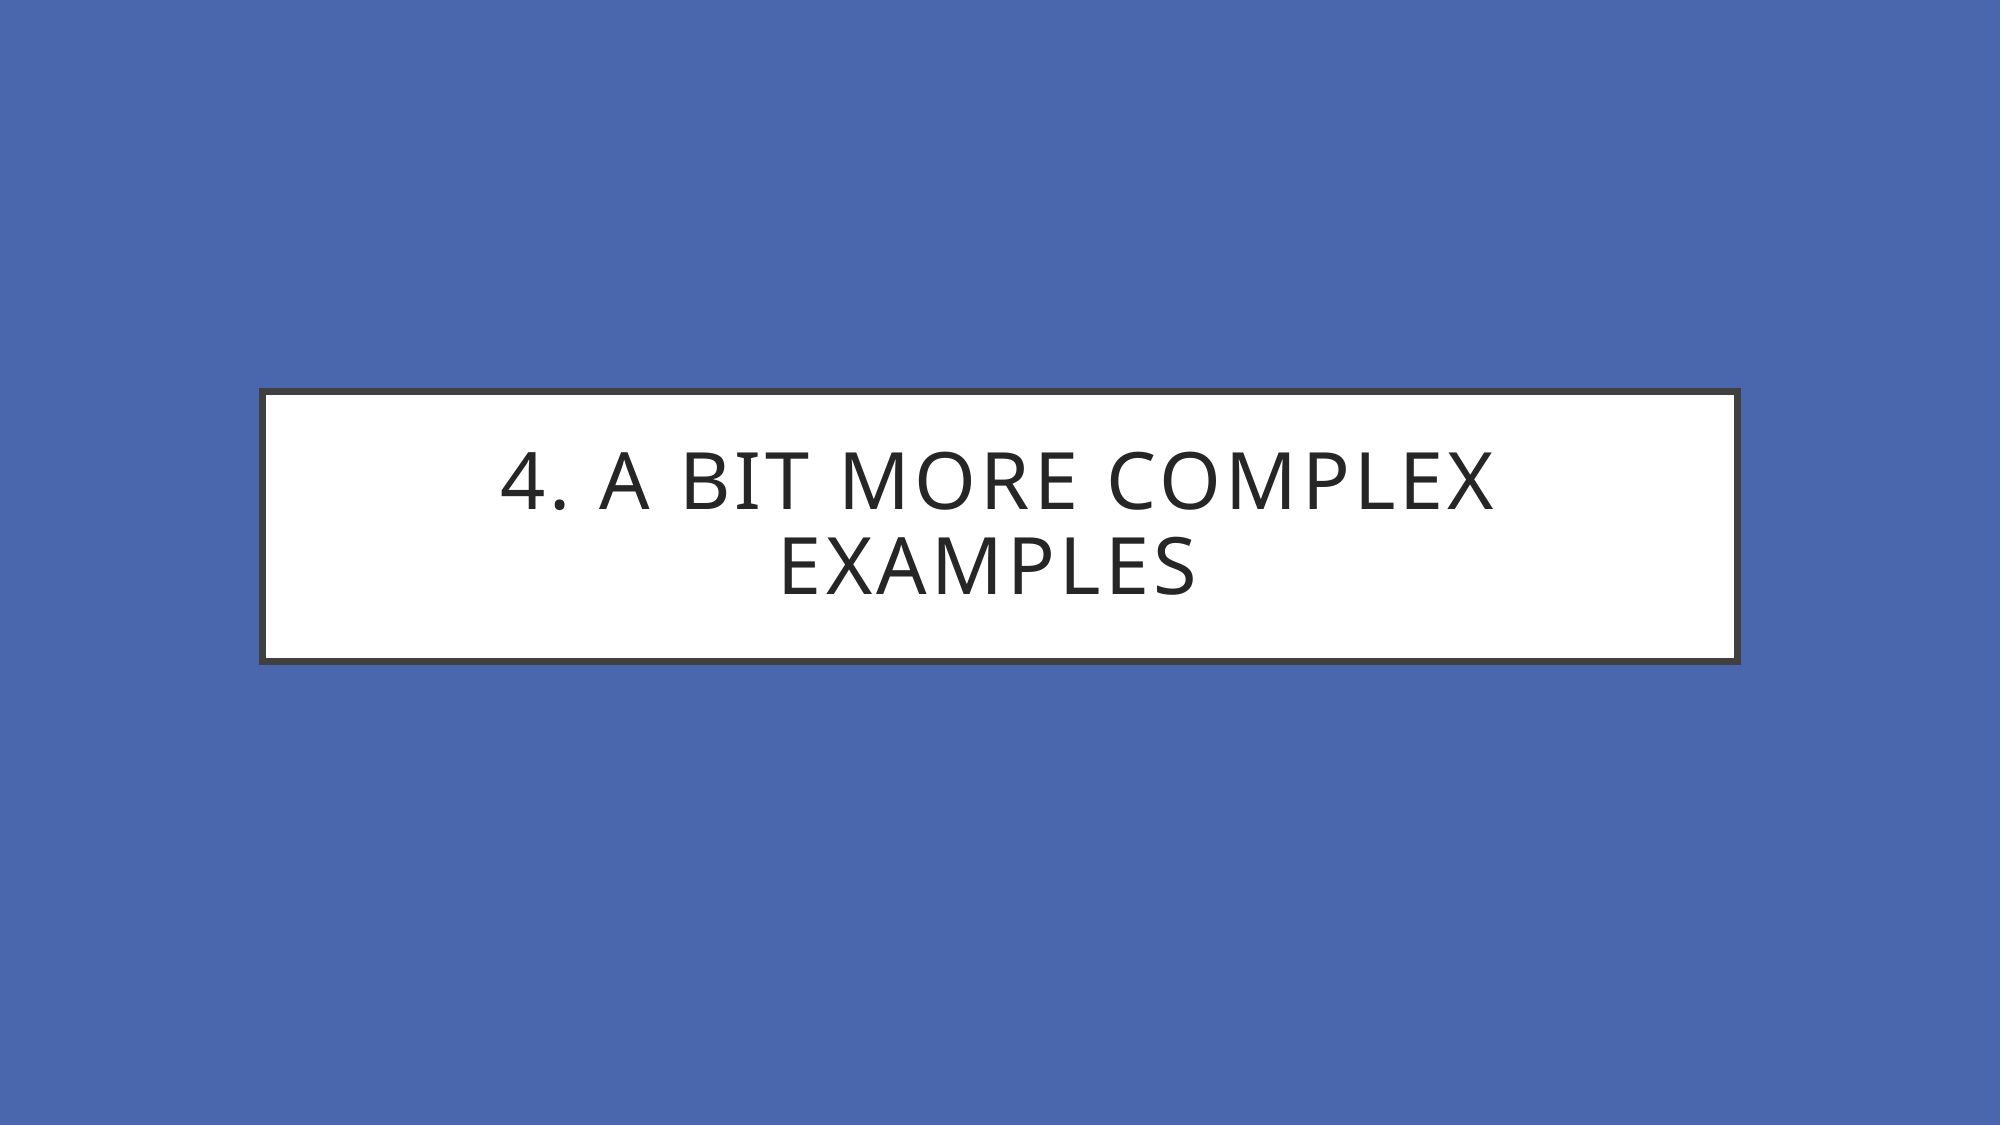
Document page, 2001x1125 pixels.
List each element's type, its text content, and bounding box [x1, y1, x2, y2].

title 4. A bit more complex examples [259, 388, 1741, 665]
